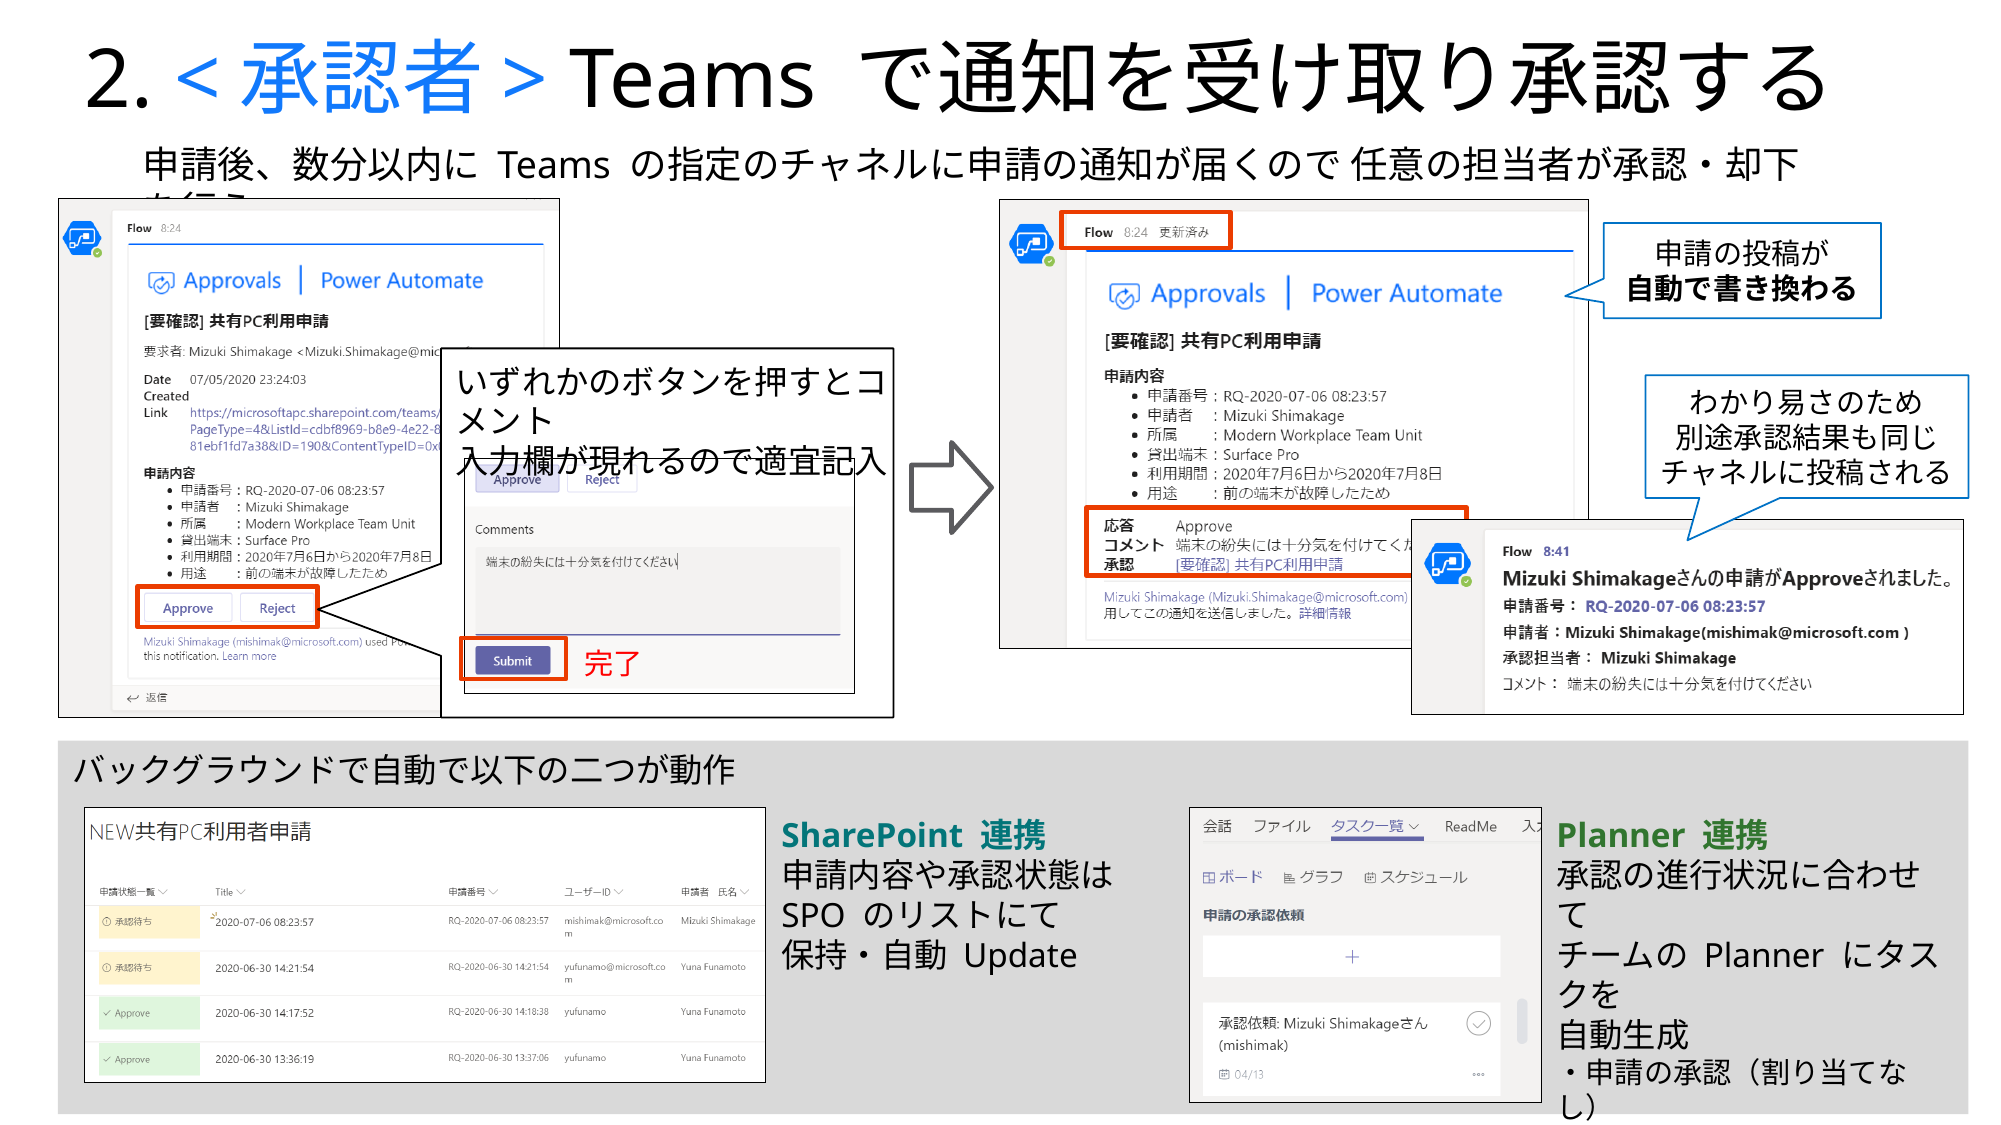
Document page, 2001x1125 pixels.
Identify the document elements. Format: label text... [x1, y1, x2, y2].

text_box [999, 199, 1589, 649]
text_box 申請後、数分以内に Teams の指定のチャネルに申請の通知が届くので 任意の担当者が承認・却下を行う [127, 133, 1841, 239]
text_box [910, 441, 993, 534]
picture [1411, 518, 1965, 715]
text_box わかり易さのため 別途承認結果も同じ チャネルに投稿される [1644, 374, 1970, 518]
text_box 申請の投稿が 自動で書き換わる [1589, 222, 1882, 320]
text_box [57, 198, 907, 718]
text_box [57, 740, 1969, 1115]
text_box 2. <承認者> Teams で通知を受け取り承認する [70, 9, 1900, 133]
